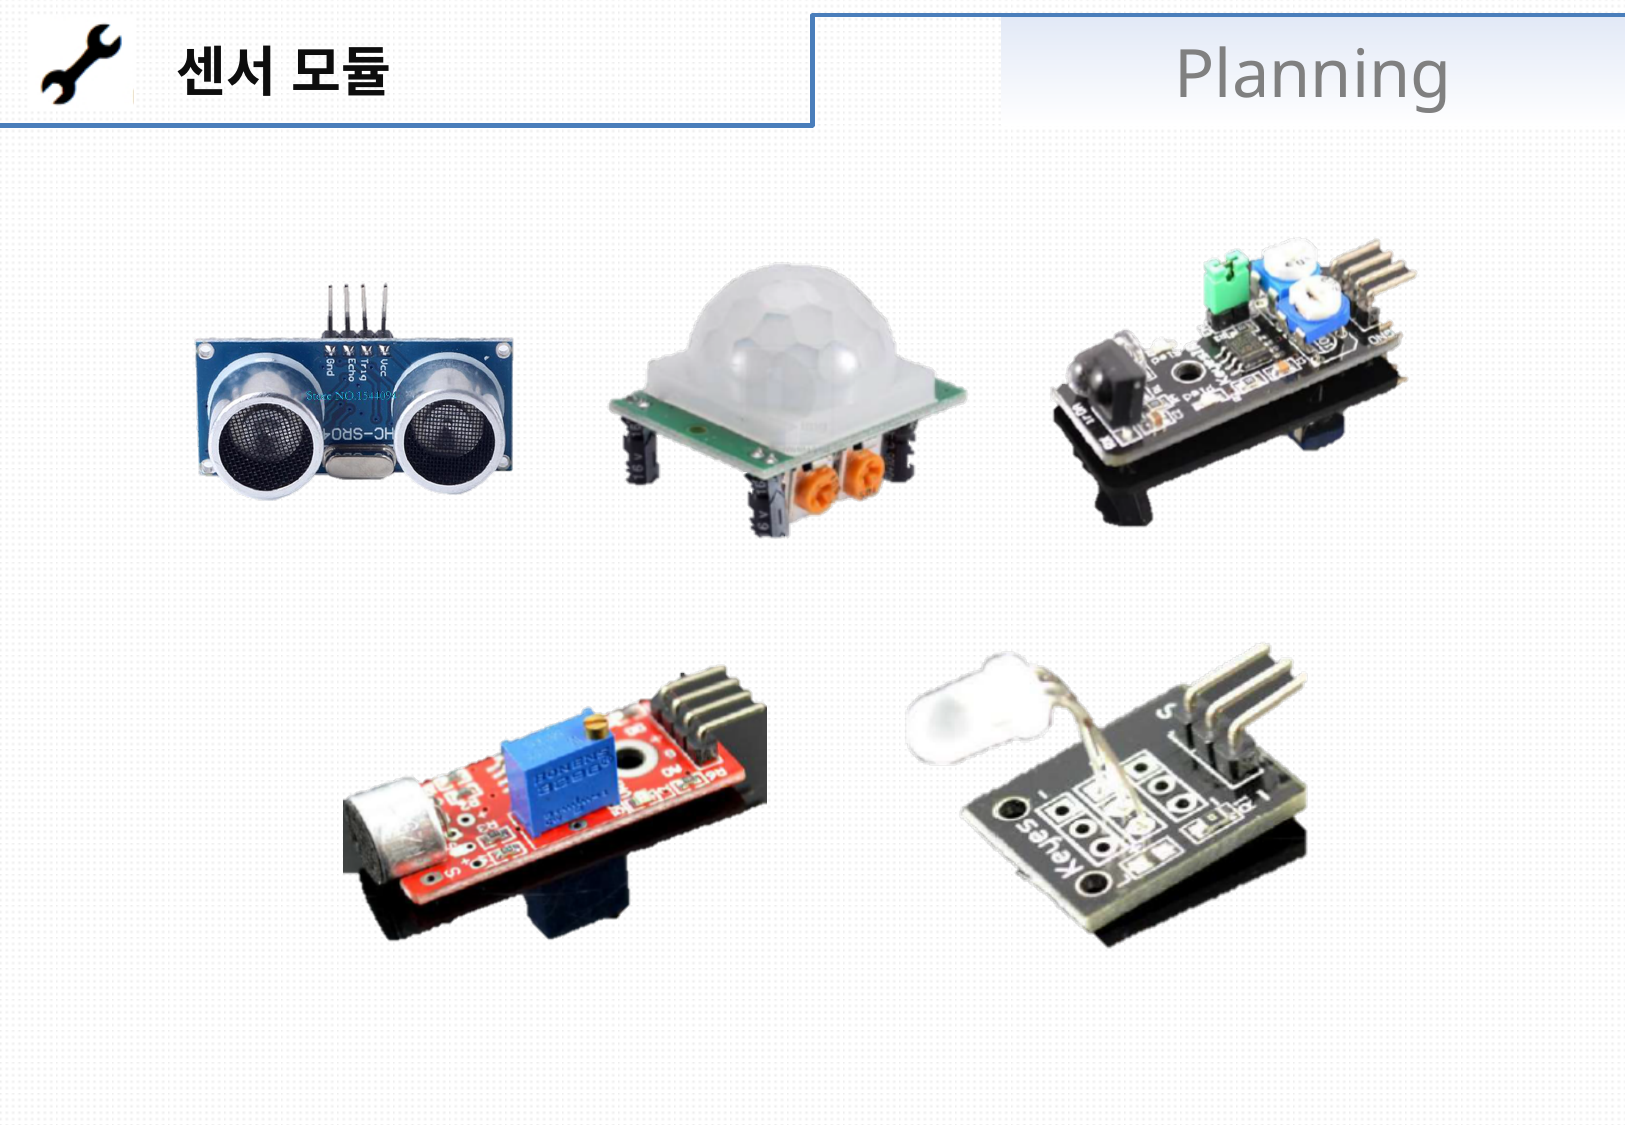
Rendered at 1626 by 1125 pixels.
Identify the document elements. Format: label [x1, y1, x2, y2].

picture [903, 586, 1322, 1011]
picture [164, 210, 541, 583]
picture [27, 15, 135, 110]
picture [557, 197, 1014, 577]
picture [1047, 181, 1427, 540]
picture [342, 588, 767, 958]
text_box [0, 15, 1625, 126]
